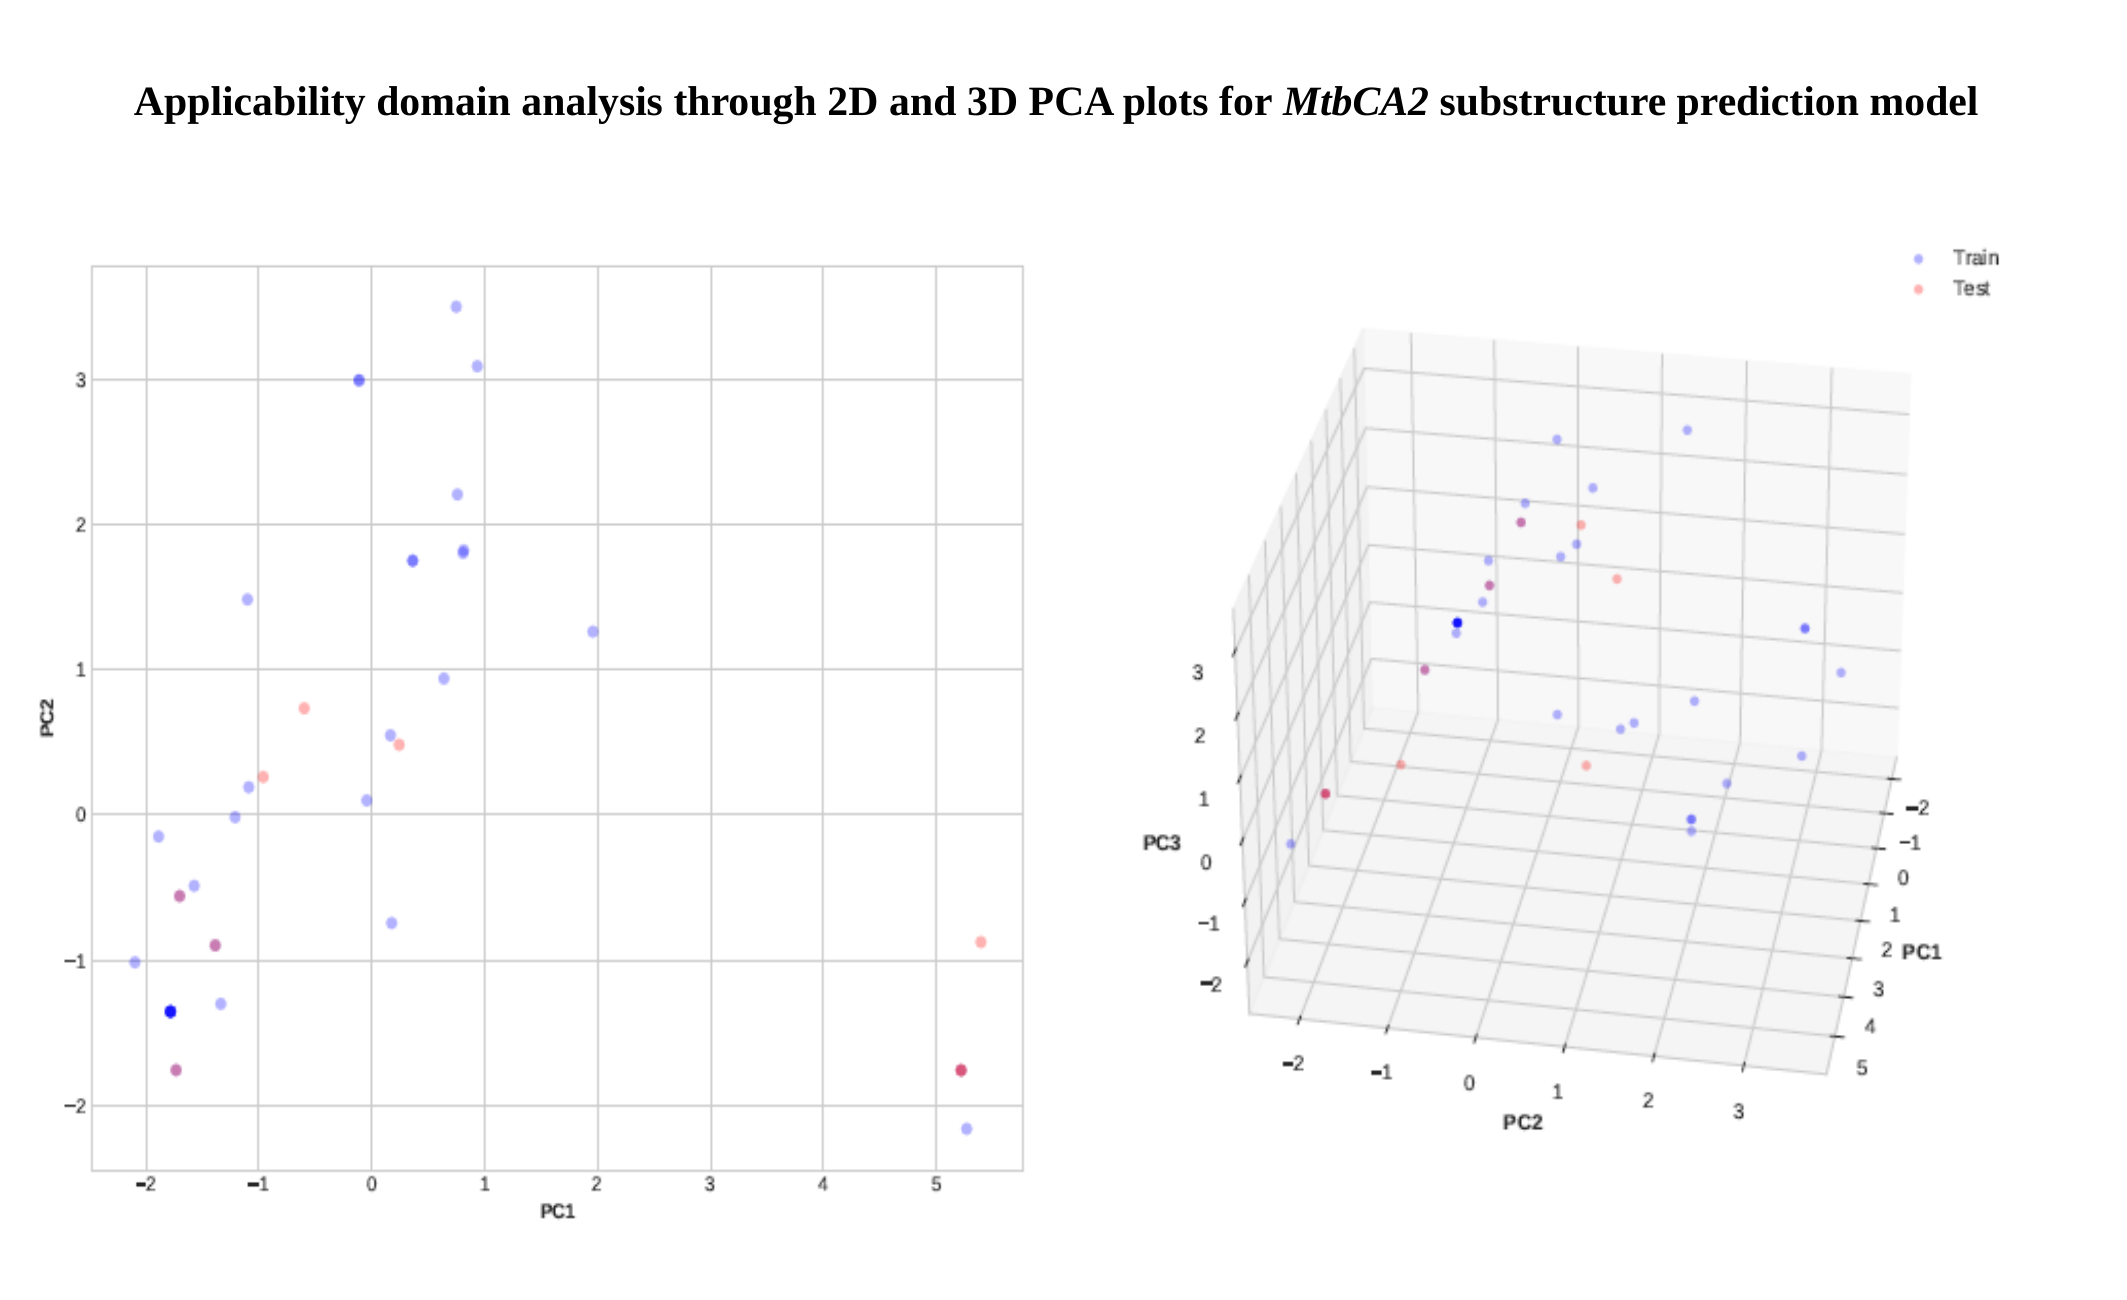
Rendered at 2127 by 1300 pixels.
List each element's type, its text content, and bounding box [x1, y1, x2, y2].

picture [14, 226, 1047, 1248]
text_box Applicability domain analysis through 2D and 3D PCA plots for MtbCA2 substructure prediction model [0, 72, 2126, 290]
picture [1086, 226, 2032, 1248]
